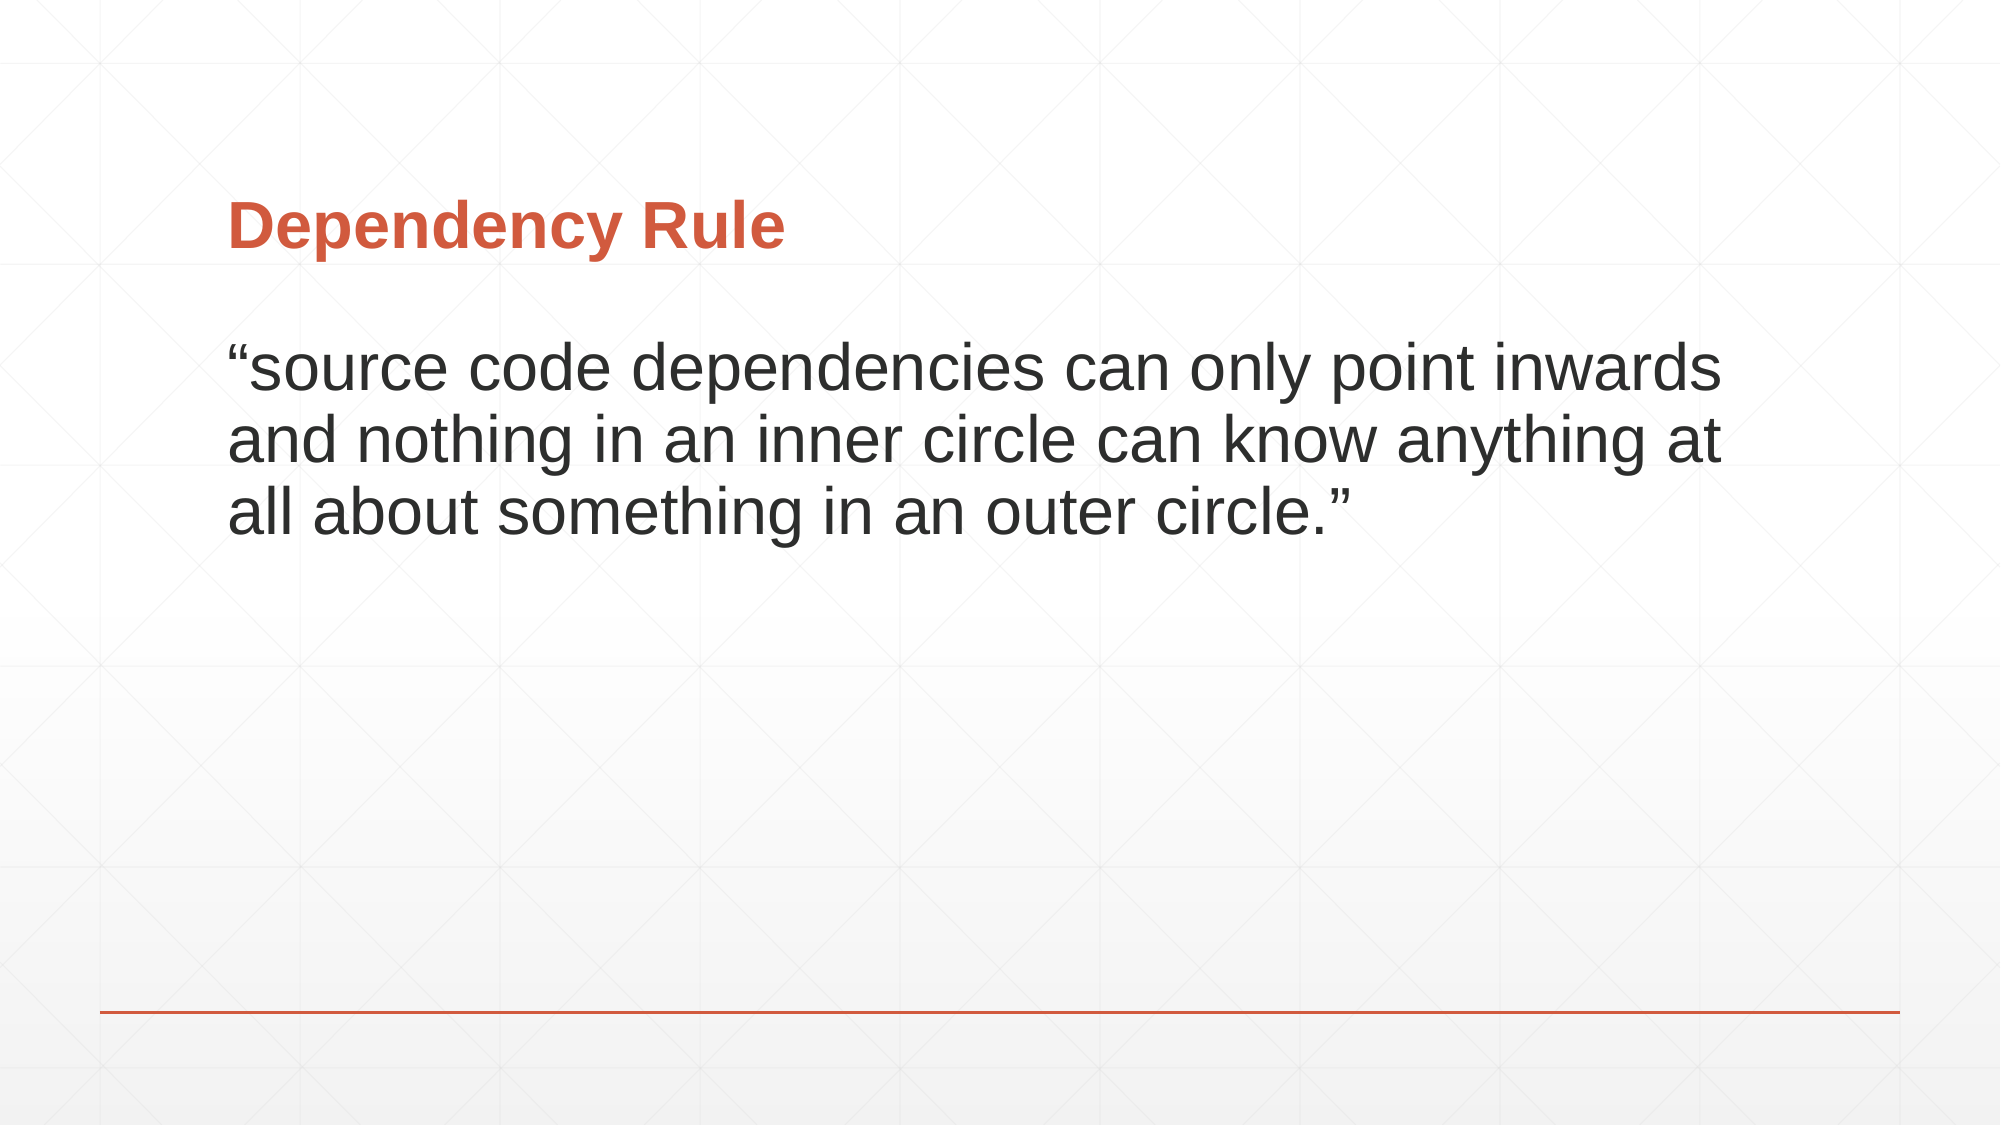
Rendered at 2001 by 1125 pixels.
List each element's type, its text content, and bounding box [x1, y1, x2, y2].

title Dependency Rule [212, 82, 1788, 271]
list “source code dependencies can only point inwards and nothing in an inner circle can know anything at all about something in an outer circle.” [212, 324, 1788, 950]
